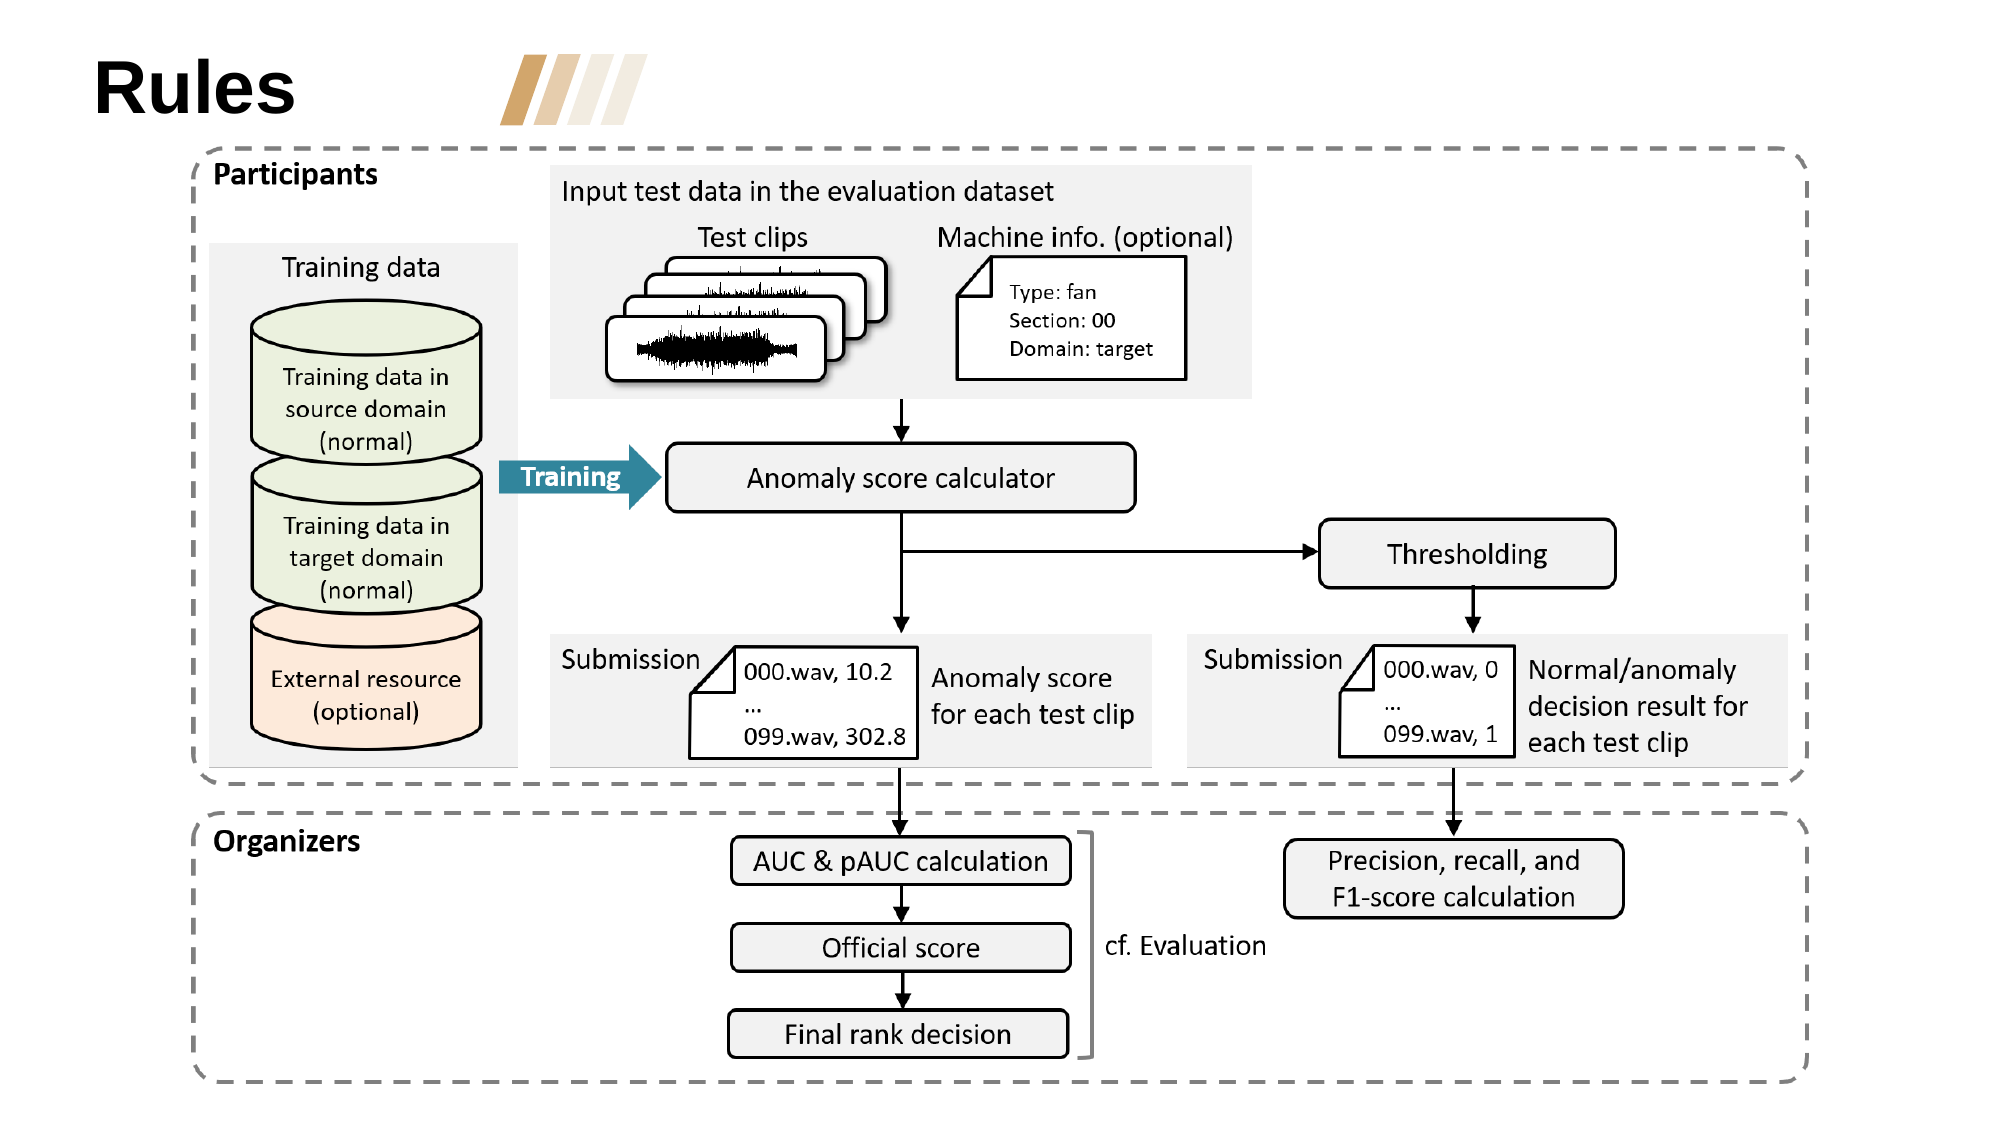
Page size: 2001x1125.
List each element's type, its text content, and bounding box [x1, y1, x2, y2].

list Rules [78, 41, 520, 138]
picture [191, 142, 1809, 1084]
